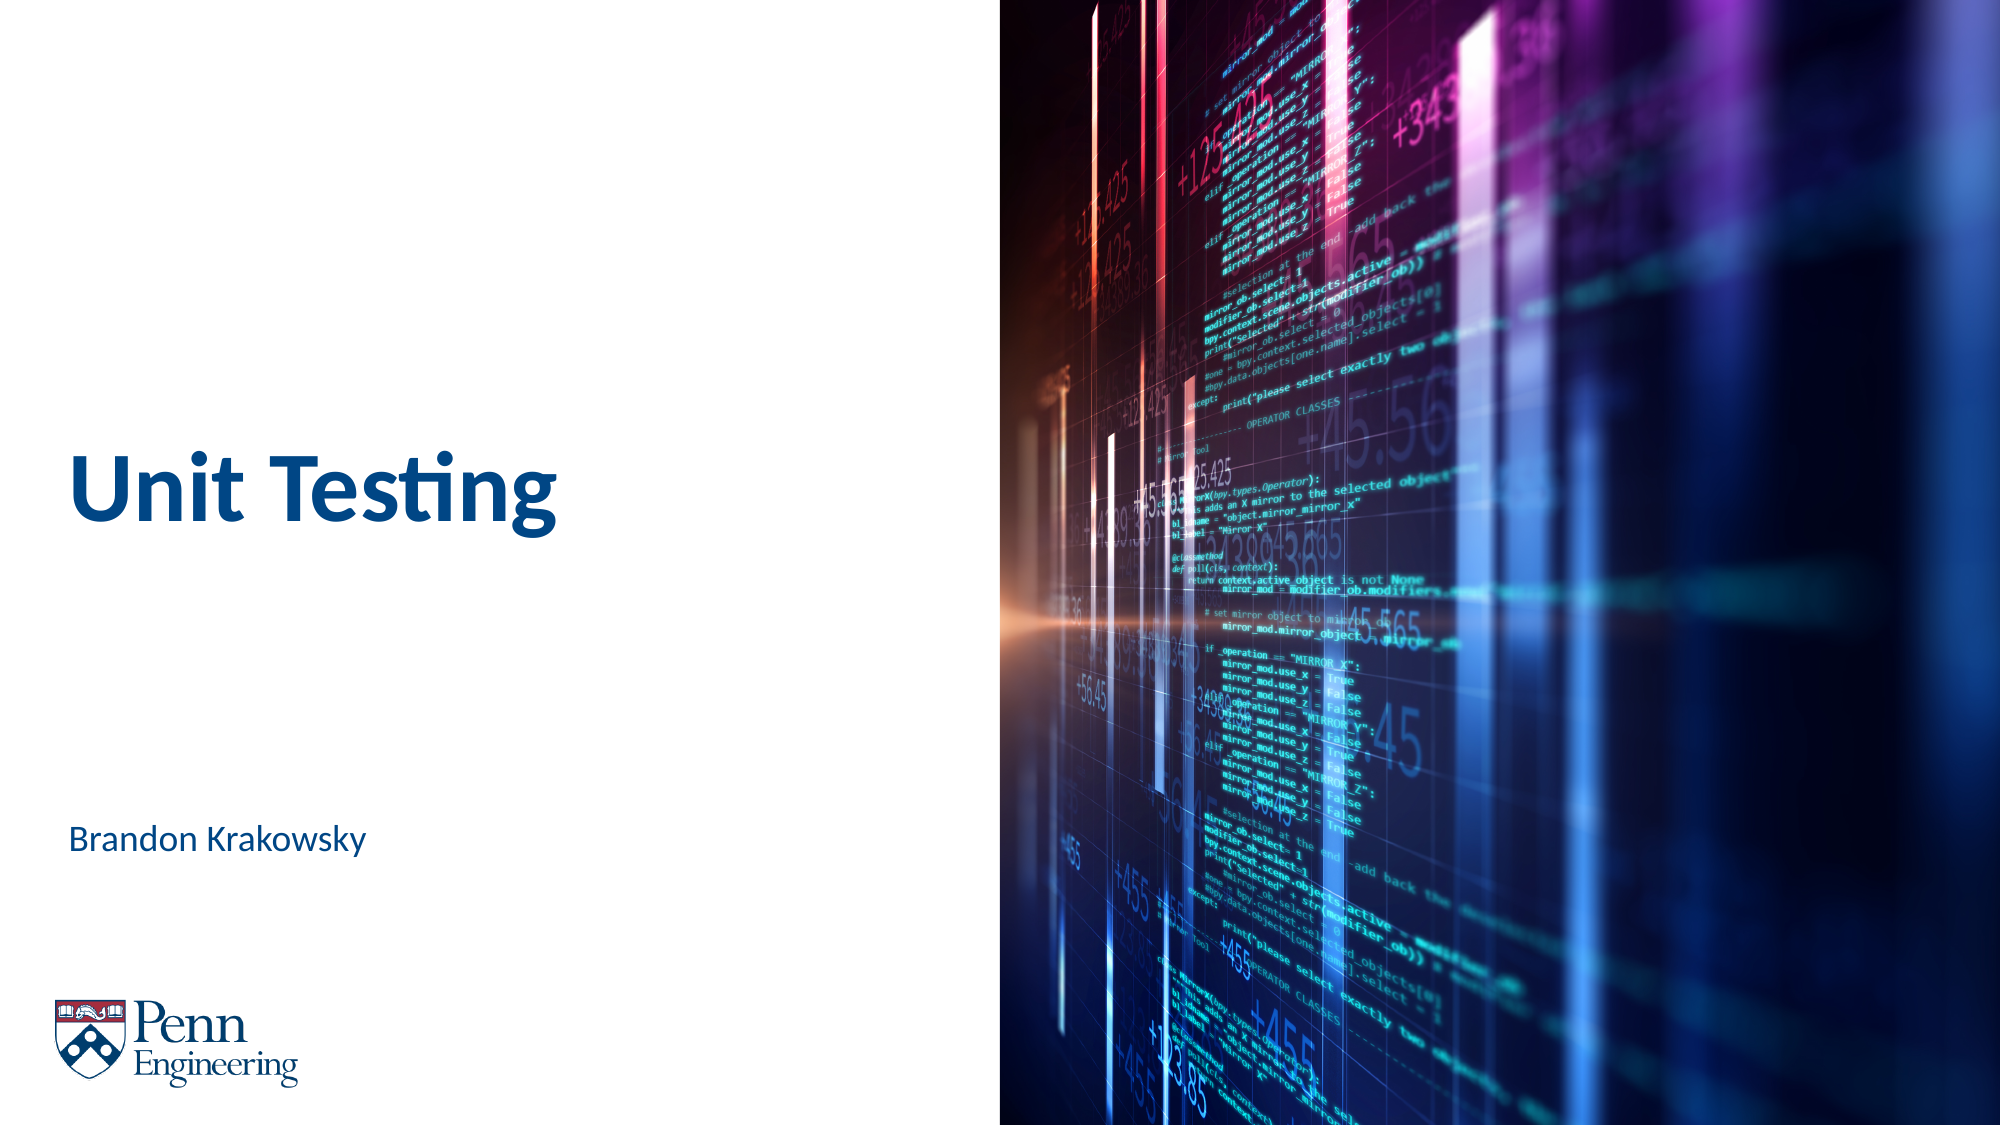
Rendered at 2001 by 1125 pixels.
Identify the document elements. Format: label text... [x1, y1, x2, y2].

list Unit Testing [53, 184, 944, 795]
picture [53, 998, 298, 1088]
picture [999, 0, 2000, 1125]
subtitle Brandon Krakowsky [53, 811, 944, 902]
